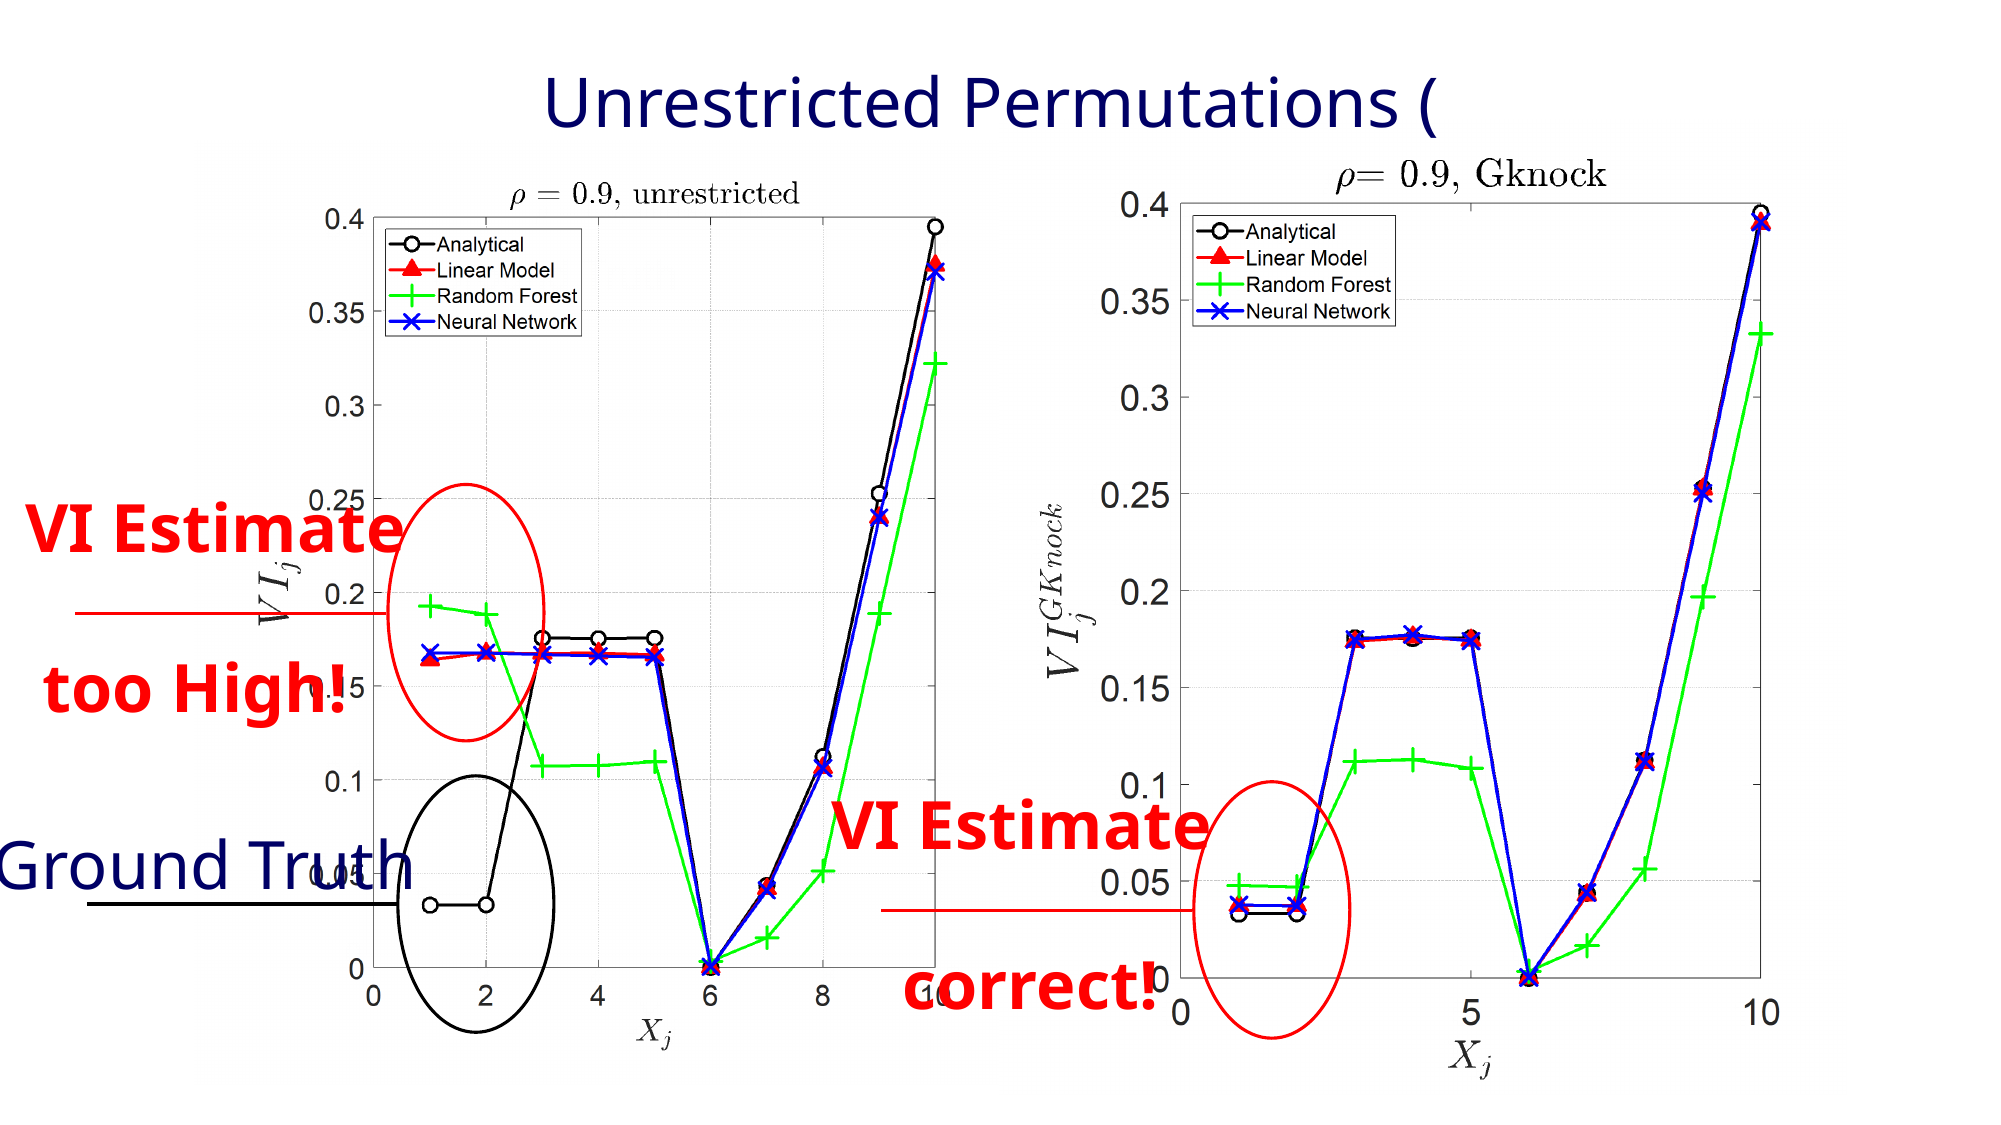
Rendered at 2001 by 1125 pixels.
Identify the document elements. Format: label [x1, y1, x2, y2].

text_box [832, 775, 1351, 1039]
text_box [26, 477, 545, 742]
picture [193, 119, 1848, 1096]
text_box [1, 775, 555, 1074]
